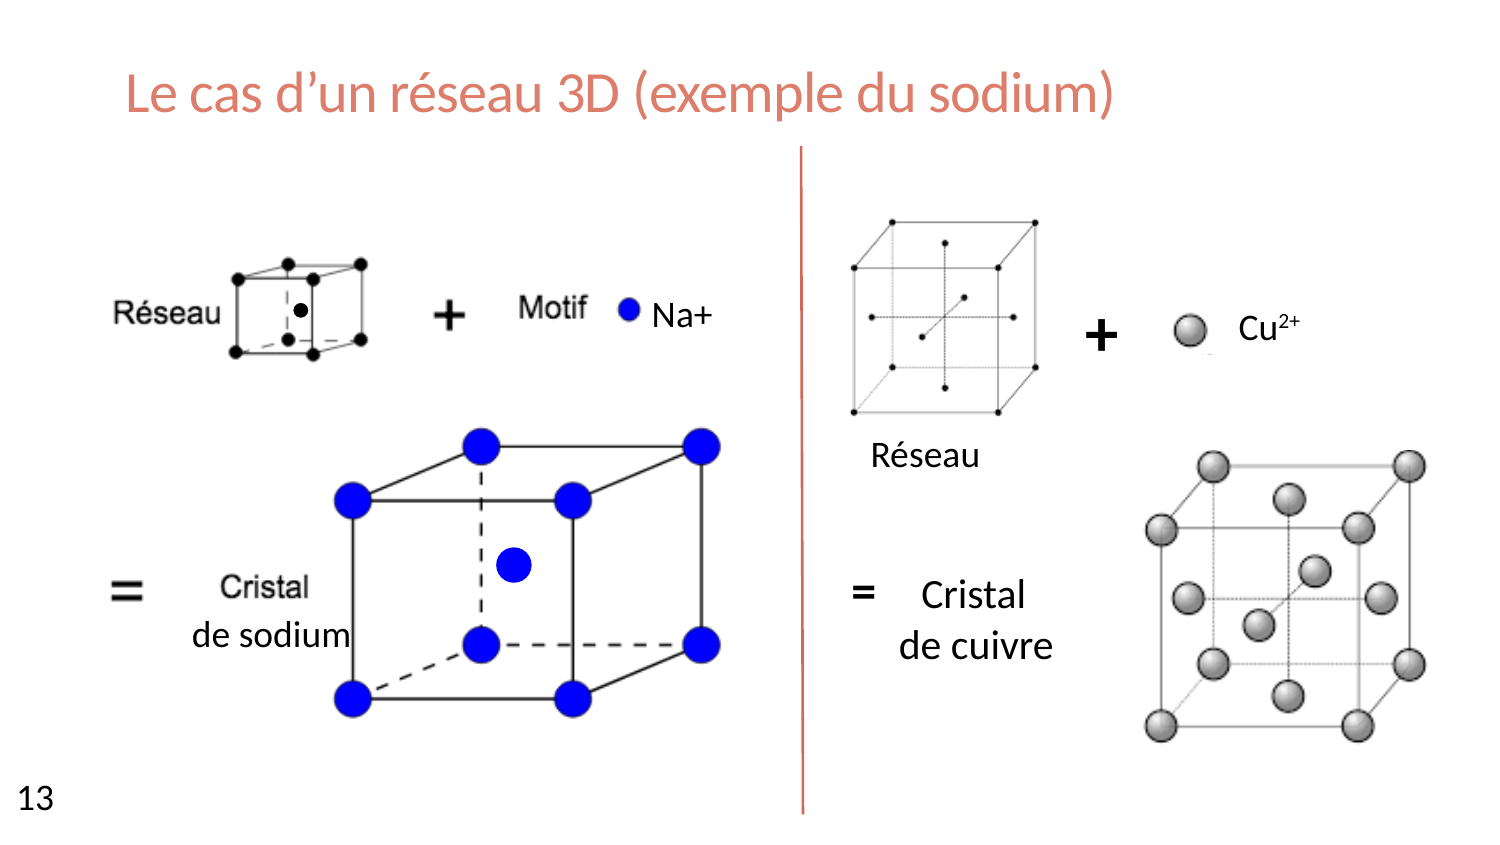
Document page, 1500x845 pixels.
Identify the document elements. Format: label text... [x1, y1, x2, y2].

text_box Cu2+ [1223, 295, 1316, 356]
text_box Réseau [855, 422, 1080, 482]
title Le cas d’un réseau 3D (exemple du sodium) [110, 23, 1368, 133]
picture [31, 196, 787, 725]
text_box = Cristal de cuivre [836, 550, 1088, 676]
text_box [800, 145, 804, 815]
picture [1169, 306, 1215, 355]
text_box + [1070, 282, 1134, 377]
picture [832, 211, 1043, 459]
picture [1142, 450, 1448, 789]
